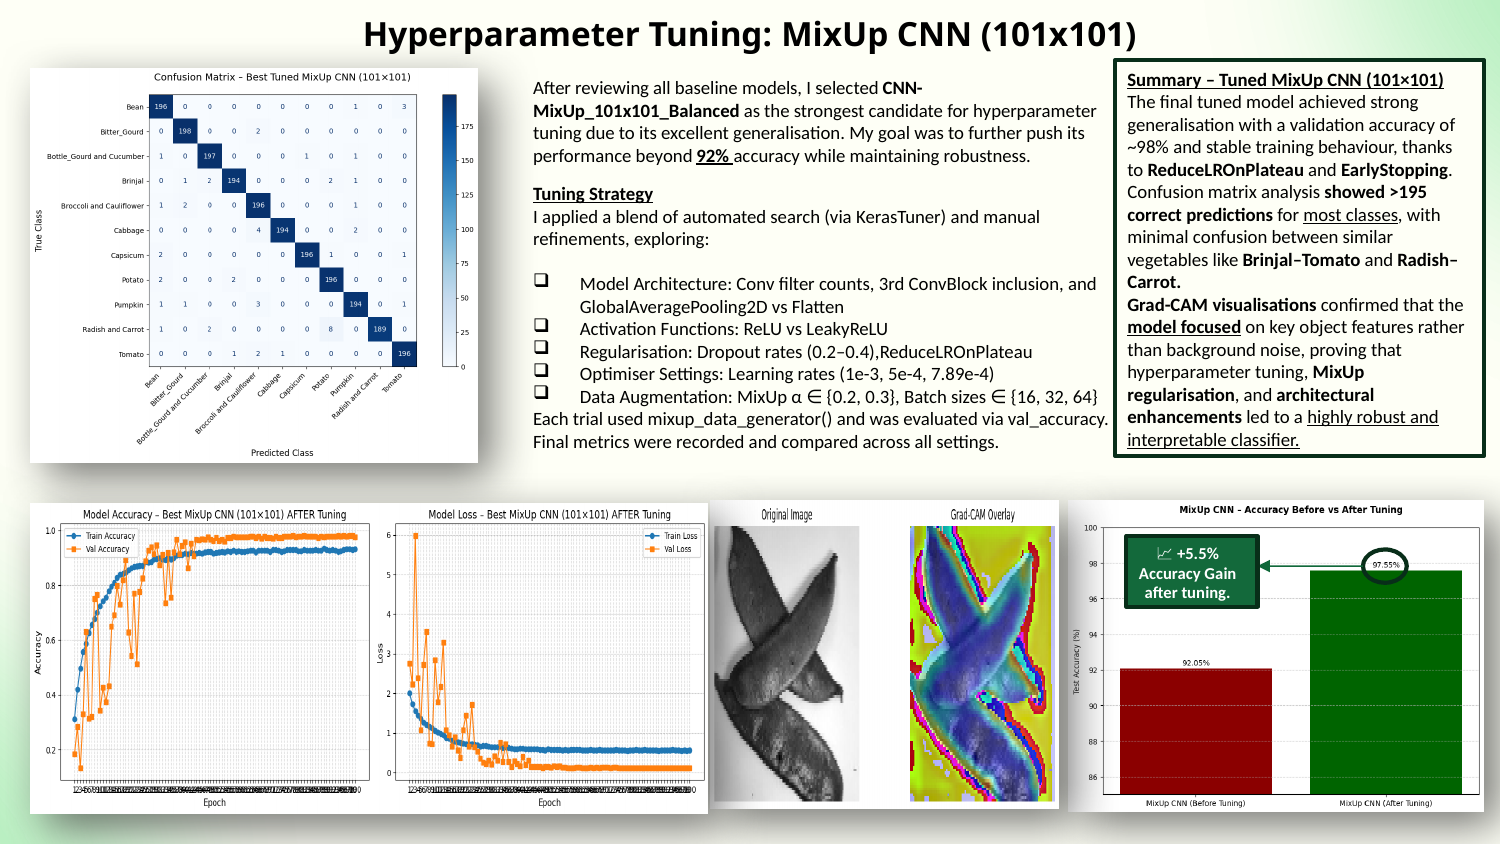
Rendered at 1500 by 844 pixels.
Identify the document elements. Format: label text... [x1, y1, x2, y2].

text_box Hyperparameter Tuning: MixUp CNN (101x101) [58, 10, 1442, 80]
picture [0, 68, 708, 844]
picture [709, 0, 1500, 812]
text_box Summary – Tuned MixUp CNN (101×101) The final tuned model achieved strong generalisation with a validation accuracy of ~98% and stable training behaviour, thanks to ReduceLROnPlateau and EarlyStopping. Confusion matrix analysis showed >195 correct predictions for most classes, with minimal confusion between similar vegetables like Brinjal–Tomato and Radish–Carrot. Grad-CAM visualisations confirmed that the model focused on key object features rather than background noise, proving that hyperparameter tuning, MixUp regularisation, and architectural enhancements led to a highly robust and interpretable classifier. [1112, 60, 1482, 458]
text_box Tuning Strategy I applied a blend of automated search (via KerasTuner) and manual refinements, exploring: Model Architecture: Conv filter counts, 3rd ConvBlock inclusion, and GlobalAveragePooling2D vs Flatten Activation Functions: ReLU vs LeakyReLU Regularisation: Dropout rates (0.2–0.4),ReduceLROnPlateau Optimiser Settings: Learning rates (1e-3, 5e-4, 7.89e-4) Data Augmentation: MixUp α ∈ {0.2, 0.3}, Batch sizes ∈ {16, 32, 64} Each trial used mixup_data_generator() and was evaluated via val_accuracy. Final metrics were recorded and compared across all settings. [518, 174, 1127, 460]
text_box [1442, 58, 1486, 458]
text_box After reviewing all baseline models, I selected CNN-MixUp_101x101_Balanced as the strongest candidate for hyperparameter tuning due to its excellent generalisation. My goal was to further push its performance beyond 92% accuracy while maintaining robustness. [518, 68, 1112, 174]
